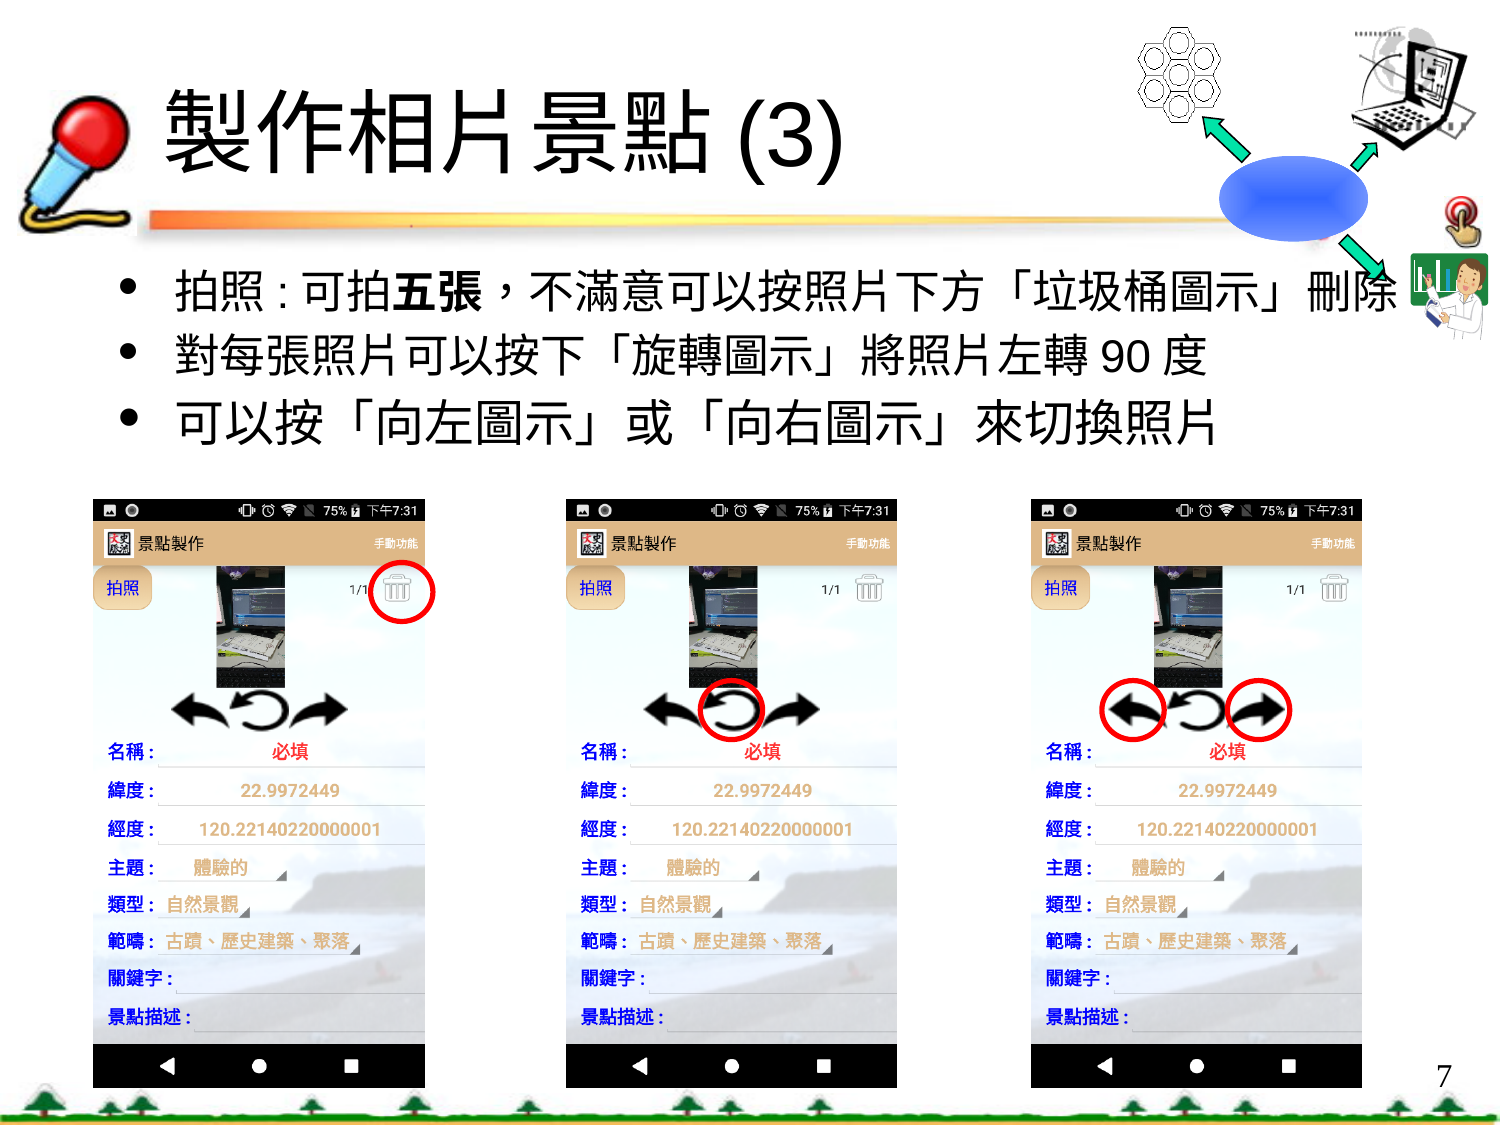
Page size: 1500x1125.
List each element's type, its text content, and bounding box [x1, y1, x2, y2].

picture [0, 499, 1500, 1125]
slide_number 7 [1367, 1046, 1468, 1088]
text_box 拍照:可拍五張，不滿意可以按照片下方「垃圾桶圖示」刪除 對每張照片可以按下「旋轉圖示」將照片左轉90度 可以按「向左圖示」或「向右圖示」來切換照片 [102, 255, 1444, 1035]
title 製作相片景點(3) [147, 31, 700, 193]
list [700, 0, 1500, 774]
picture [17, 90, 700, 255]
